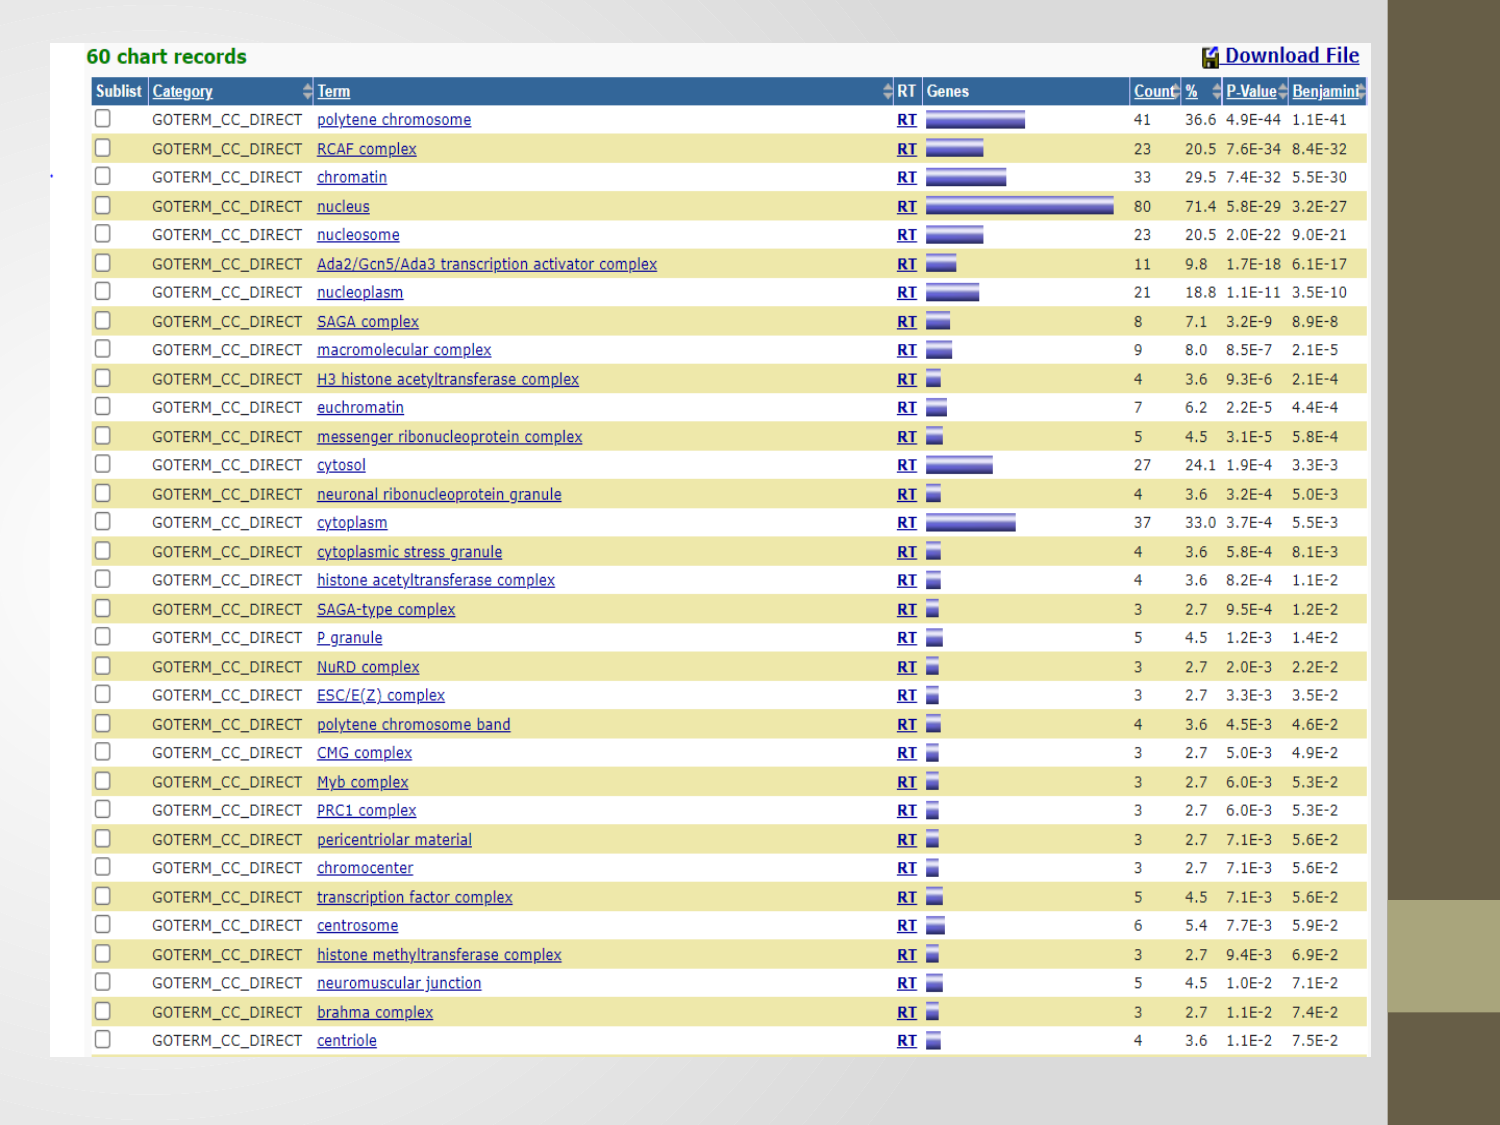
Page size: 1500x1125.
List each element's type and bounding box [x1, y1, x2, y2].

picture [49, 43, 1372, 1057]
